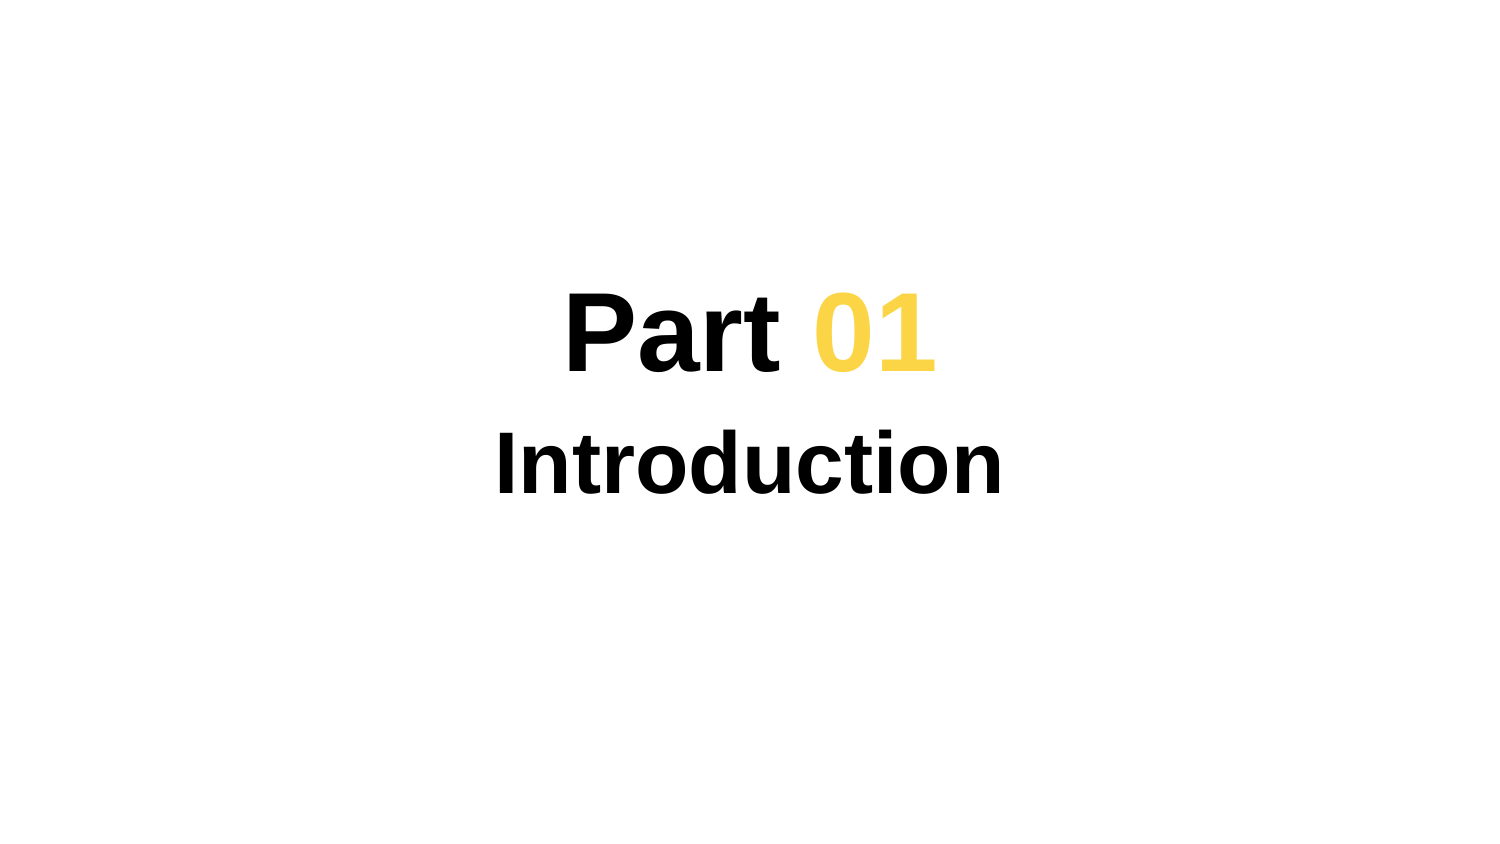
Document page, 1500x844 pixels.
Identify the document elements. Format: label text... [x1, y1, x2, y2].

text_box Part 01 [524, 252, 975, 400]
text_box Introduction [446, 400, 1054, 517]
